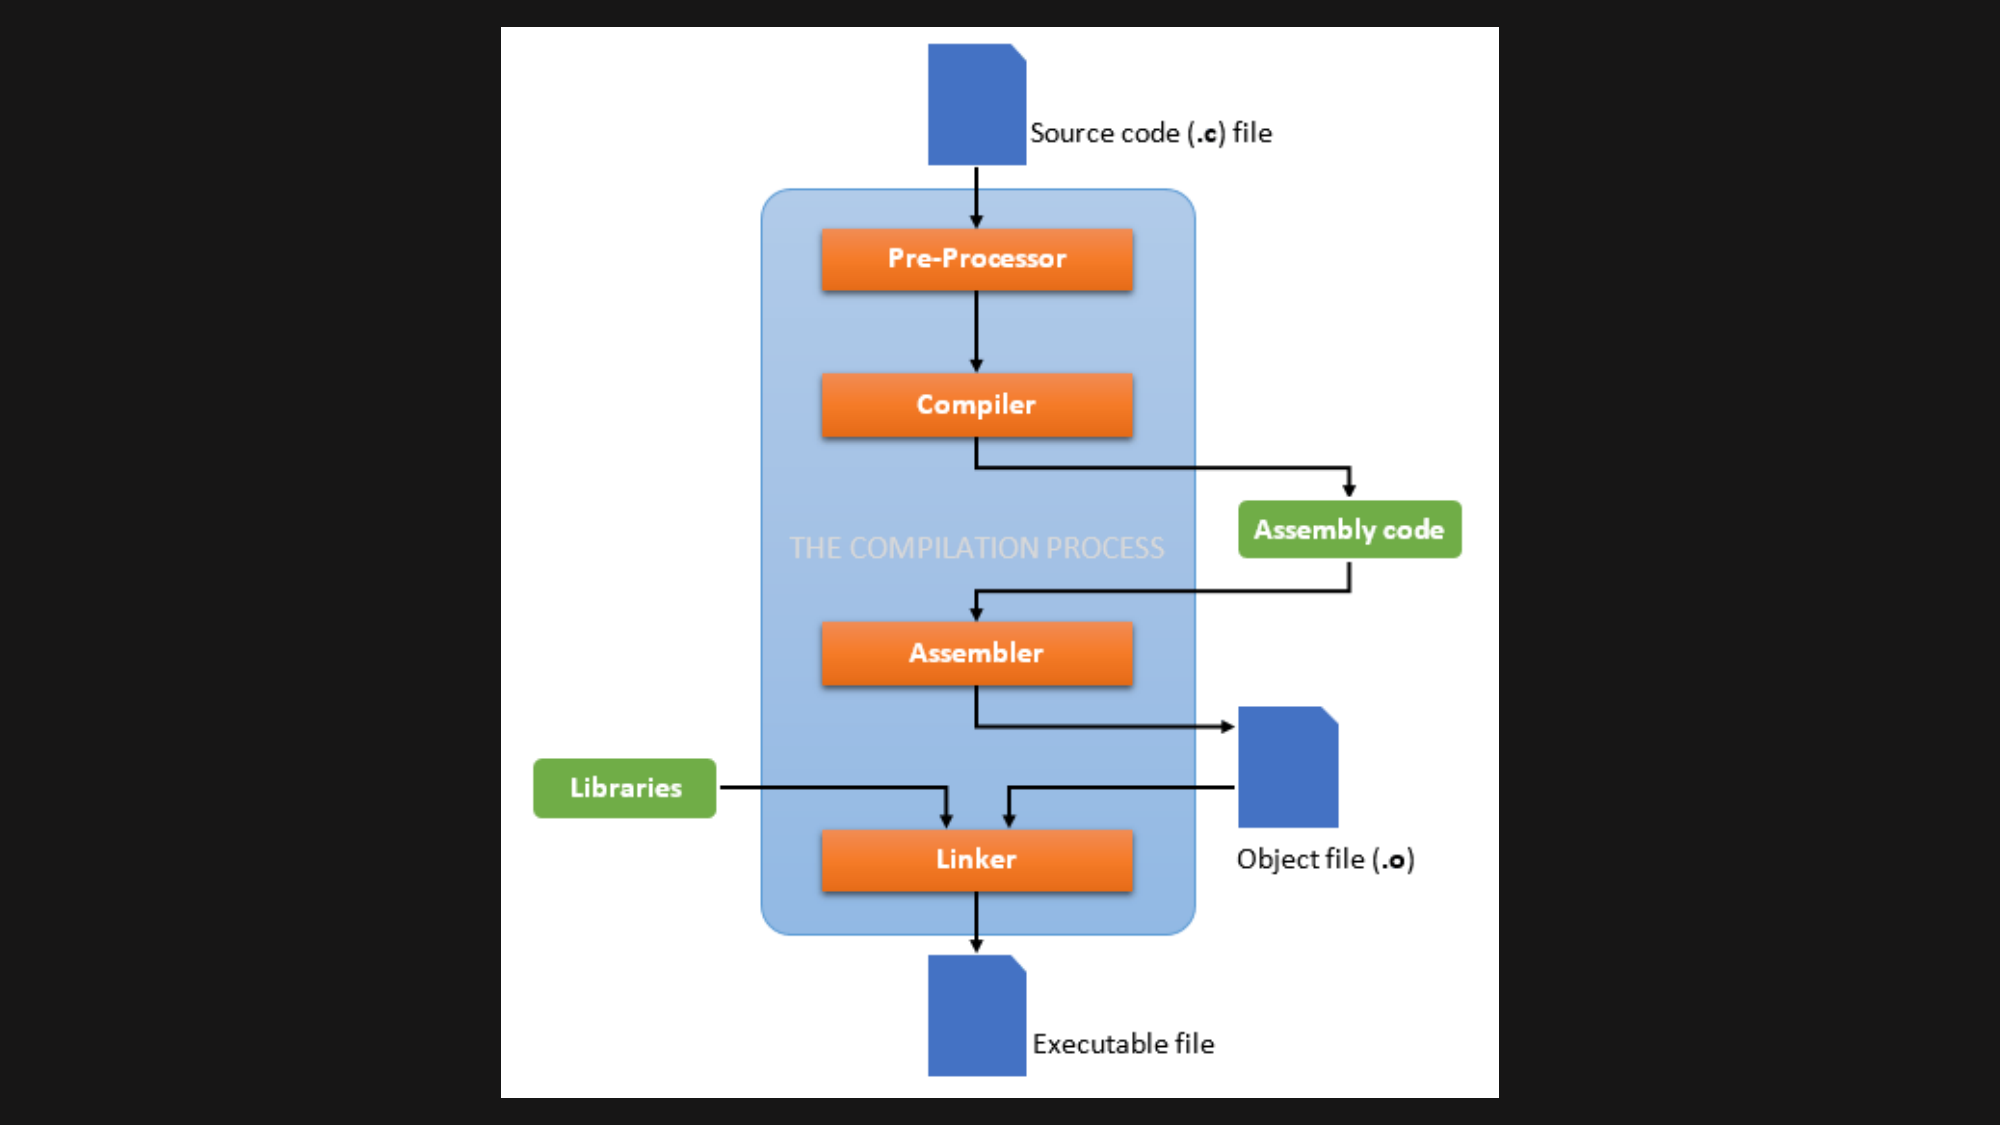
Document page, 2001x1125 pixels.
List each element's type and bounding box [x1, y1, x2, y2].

picture [500, 26, 1500, 1099]
